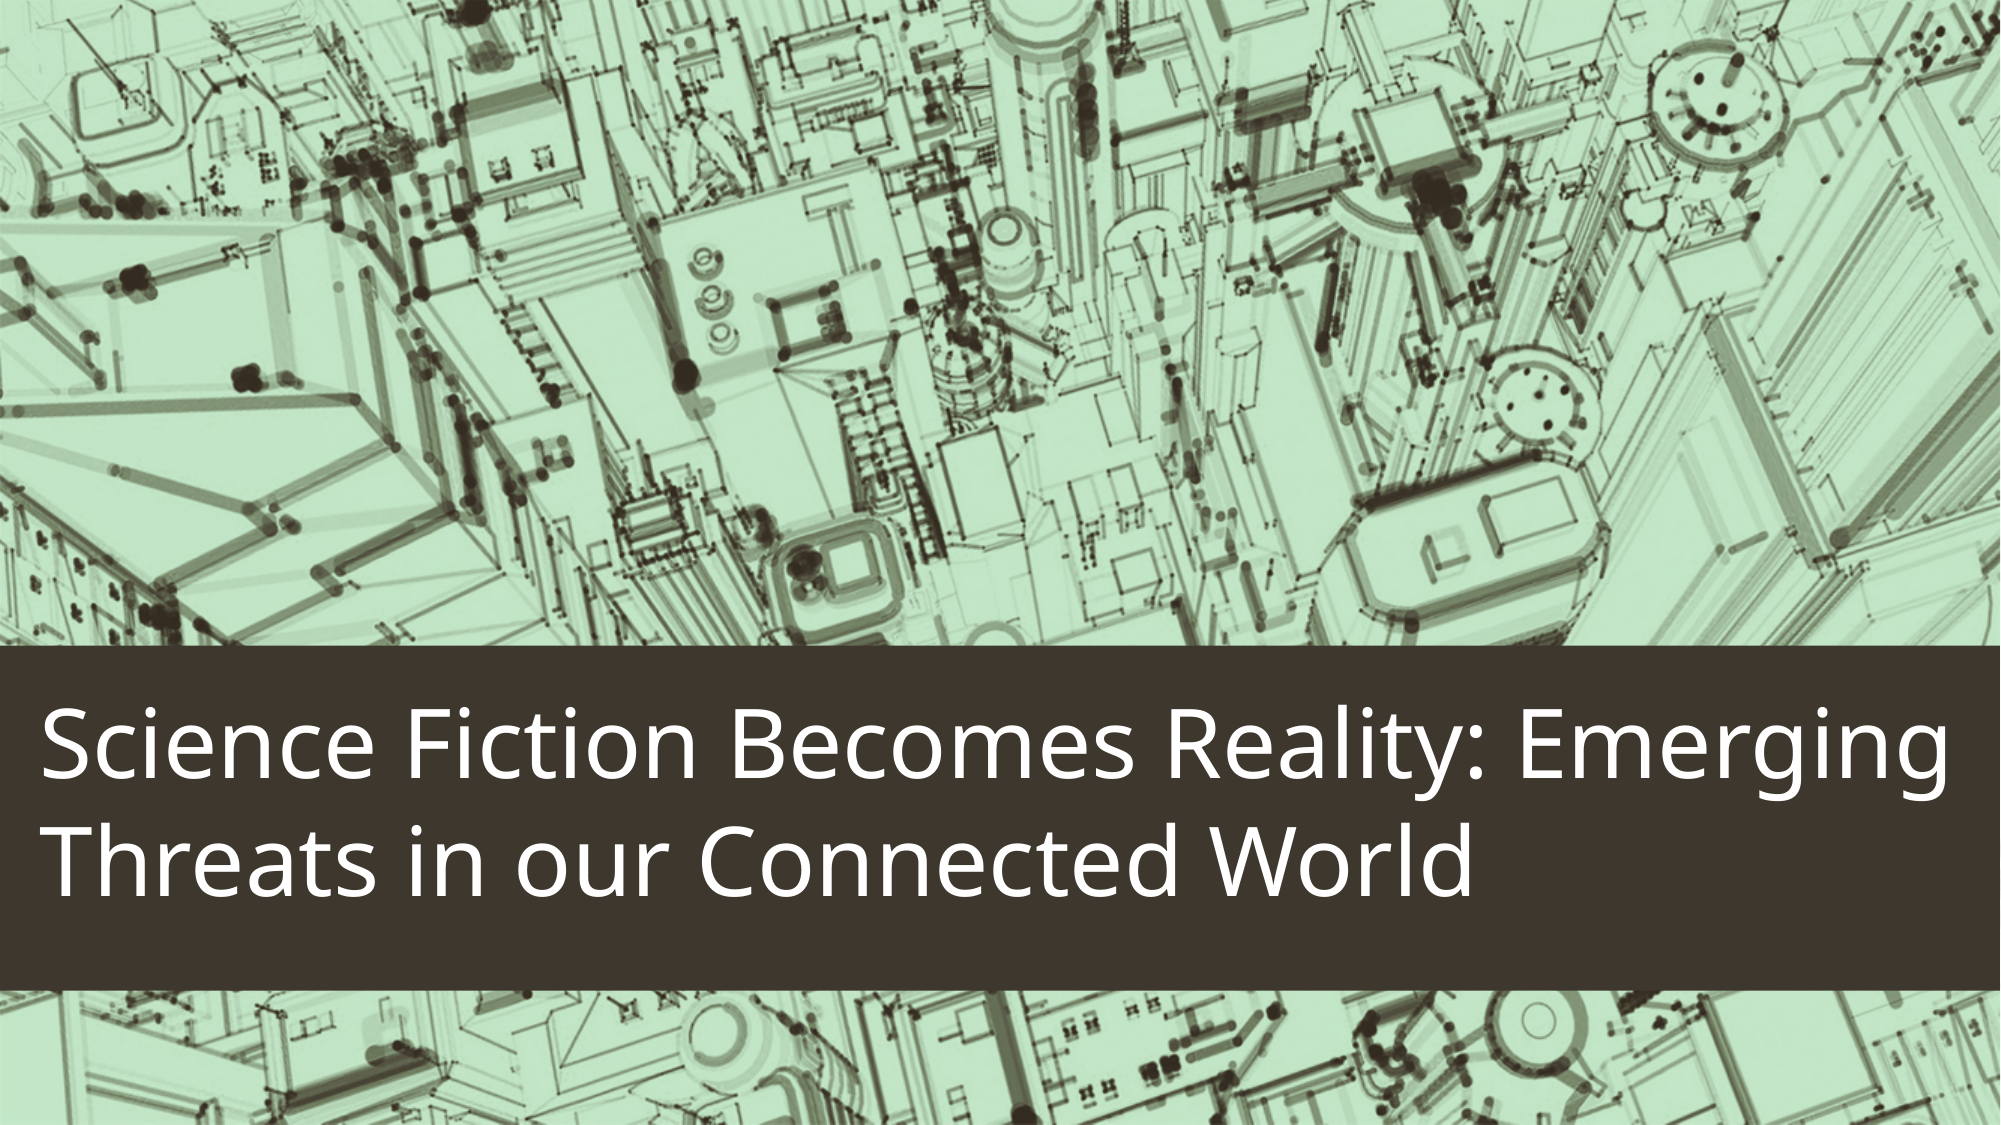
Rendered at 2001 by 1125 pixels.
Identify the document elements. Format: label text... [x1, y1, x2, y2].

picture [0, 0, 2001, 1125]
title Science Fiction Becomes Reality: Emerging Threats in our Connected World [24, 650, 2000, 928]
